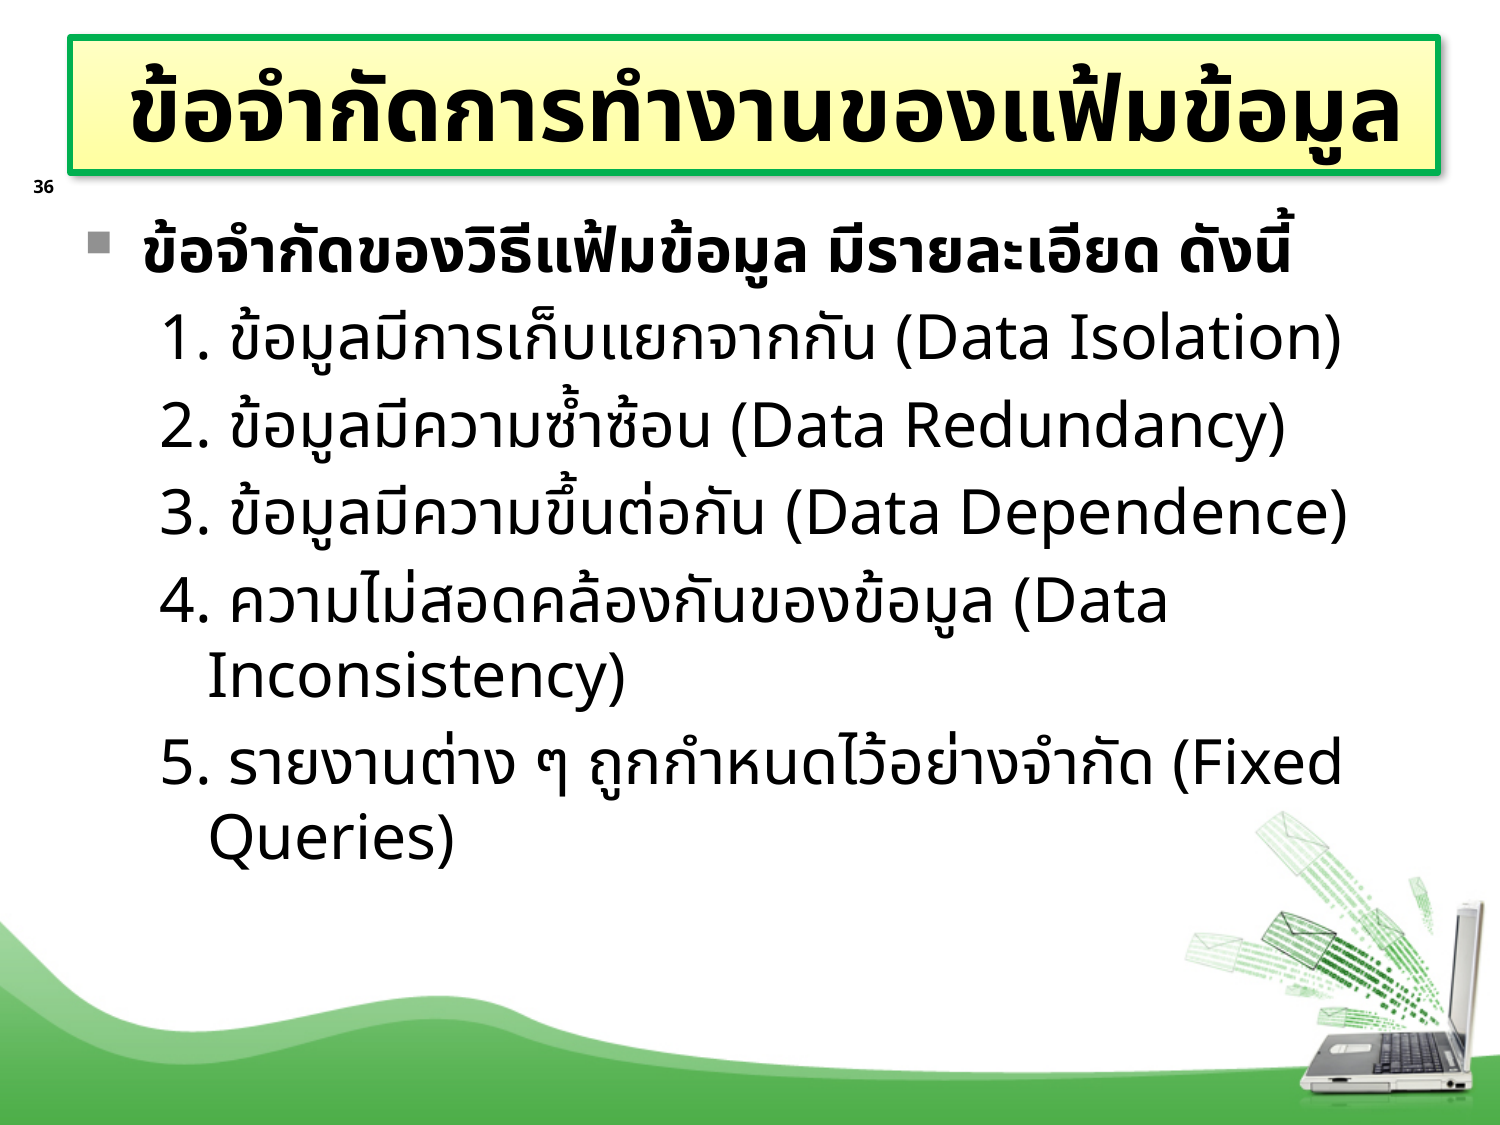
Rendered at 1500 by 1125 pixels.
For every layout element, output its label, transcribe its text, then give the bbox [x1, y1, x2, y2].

slide_number 36 [0, 168, 88, 209]
picture [0, 0, 1500, 1125]
list ข้อจำกัดของวิธีแฟ้มข้อมูล มีรายละเอียด ดังนี้ 1. ข้อมูลมีการเก็บแยกจากกัน (Data Isolation) 2. ข้อมูลมีความซ้ำซ้อน (Data Redundancy) 3. ข้อมูลมีความขึ้นต่อกัน (Data Dependence) 4. ความไม่สอดคล้องกันของข้อมูล (Data Inconsistency) 5. รายงานต่าง ๆ ถูกกำหนดไว้อย่างจำกัด (Fixed Queries) [70, 202, 1438, 965]
title ข้อจำกัดการทำงานของแฟ้มข้อมูล [67, 34, 1441, 176]
